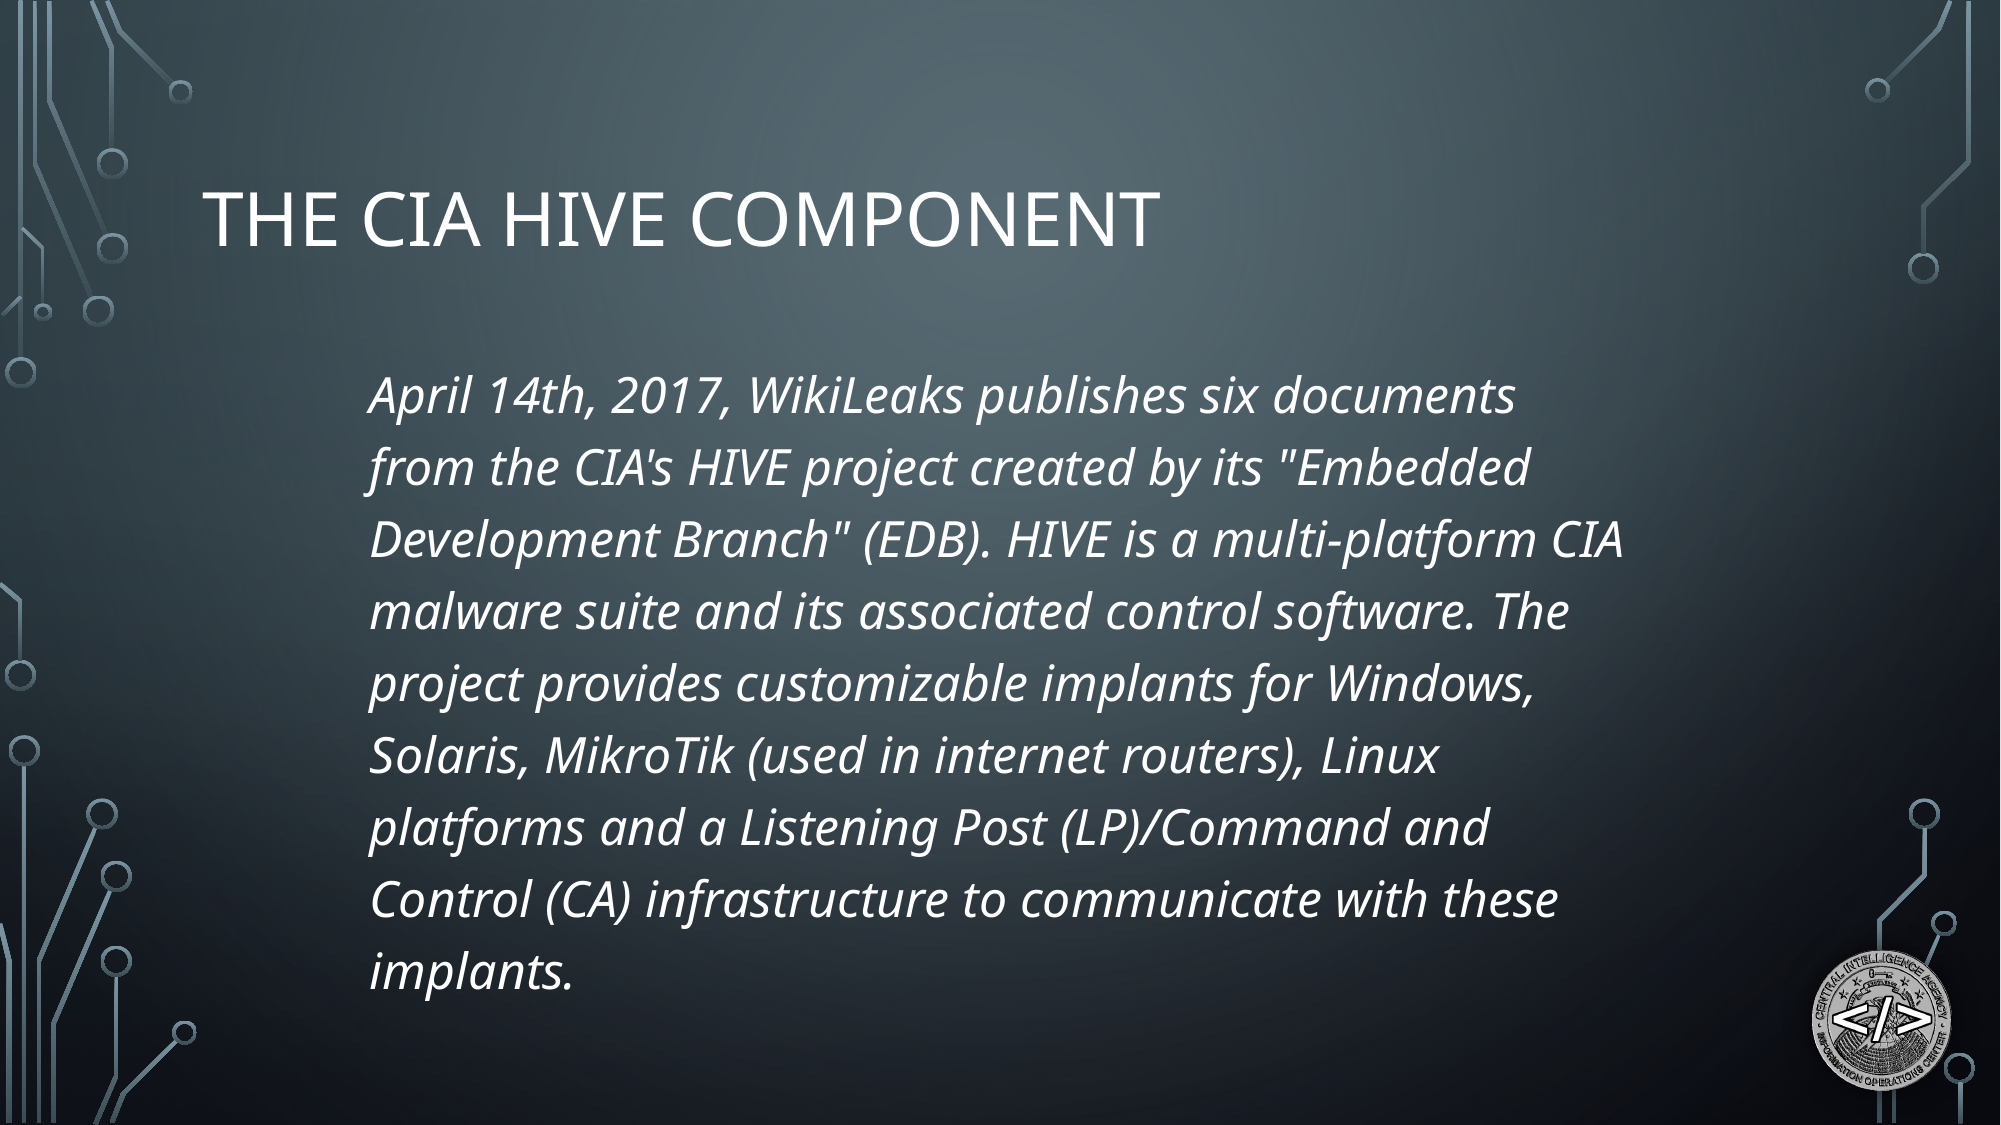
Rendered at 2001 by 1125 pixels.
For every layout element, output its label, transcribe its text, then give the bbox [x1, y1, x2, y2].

list April 14th, 2017, WikiLeaks publishes six documents from the CIA's HIVE project created by its "Embedded Development Branch" (EDB). HIVE is a multi-platform CIA malware suite and its associated control software. The project provides customizable implants for Windows, Solaris, MikroTik (used in internet routers), Linux platforms and a Listening Post (LP)/Command and Control (CA) infrastructure to communicate with these implants. [354, 343, 1645, 925]
picture [1811, 949, 1952, 1091]
title The cia hive component [187, 101, 1813, 344]
